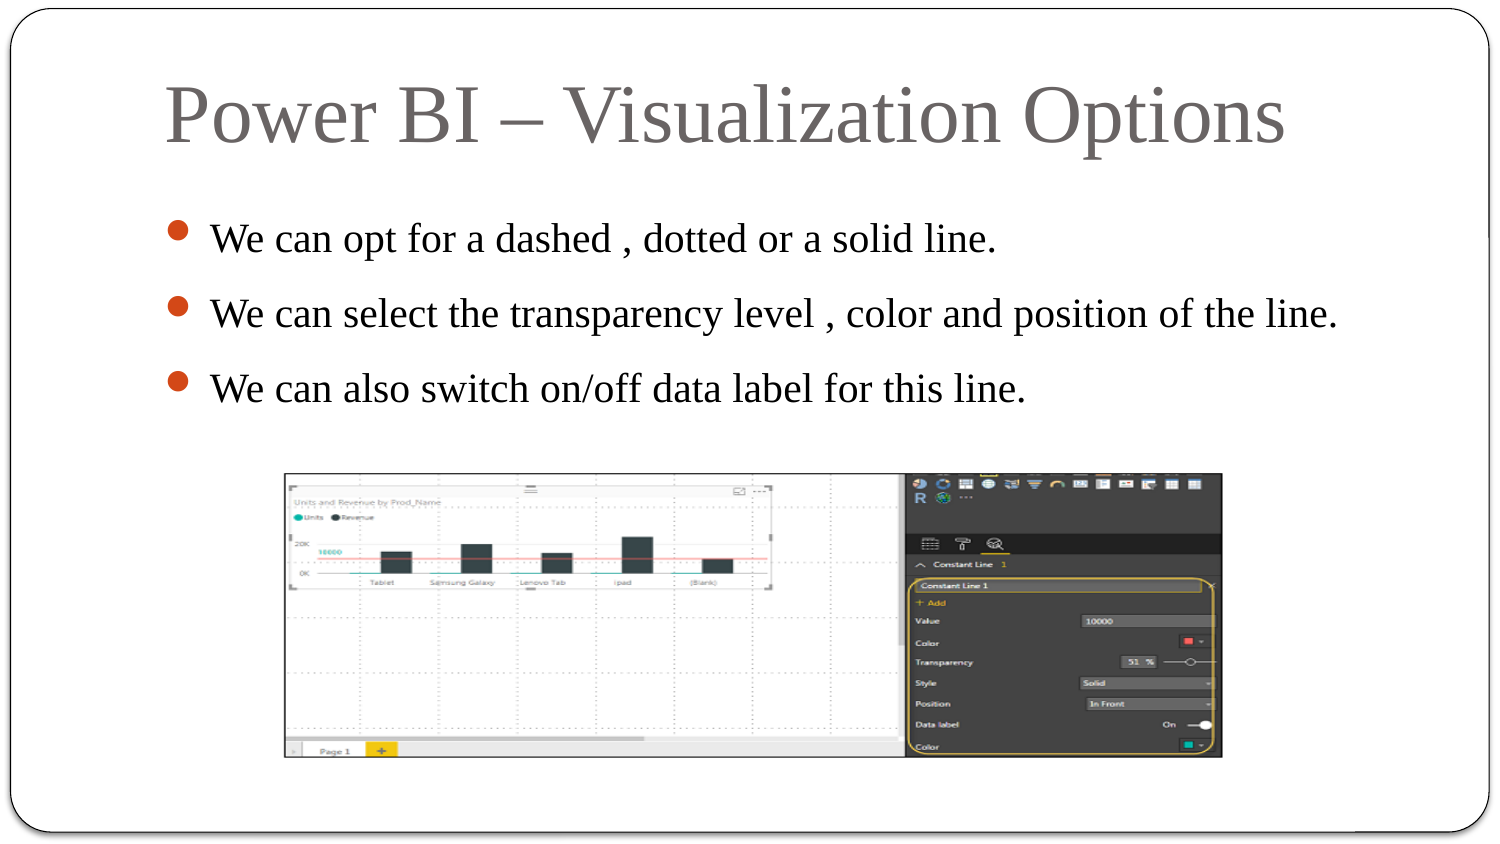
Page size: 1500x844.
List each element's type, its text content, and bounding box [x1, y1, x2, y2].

picture [274, 471, 1240, 771]
title Power BI – Visualization Options [150, 33, 1425, 175]
list We can opt for a dashed , dotted or a solid line. We can select the transparency level , color and position of the line. We can also switch on/off data label for this line. [150, 178, 1425, 785]
